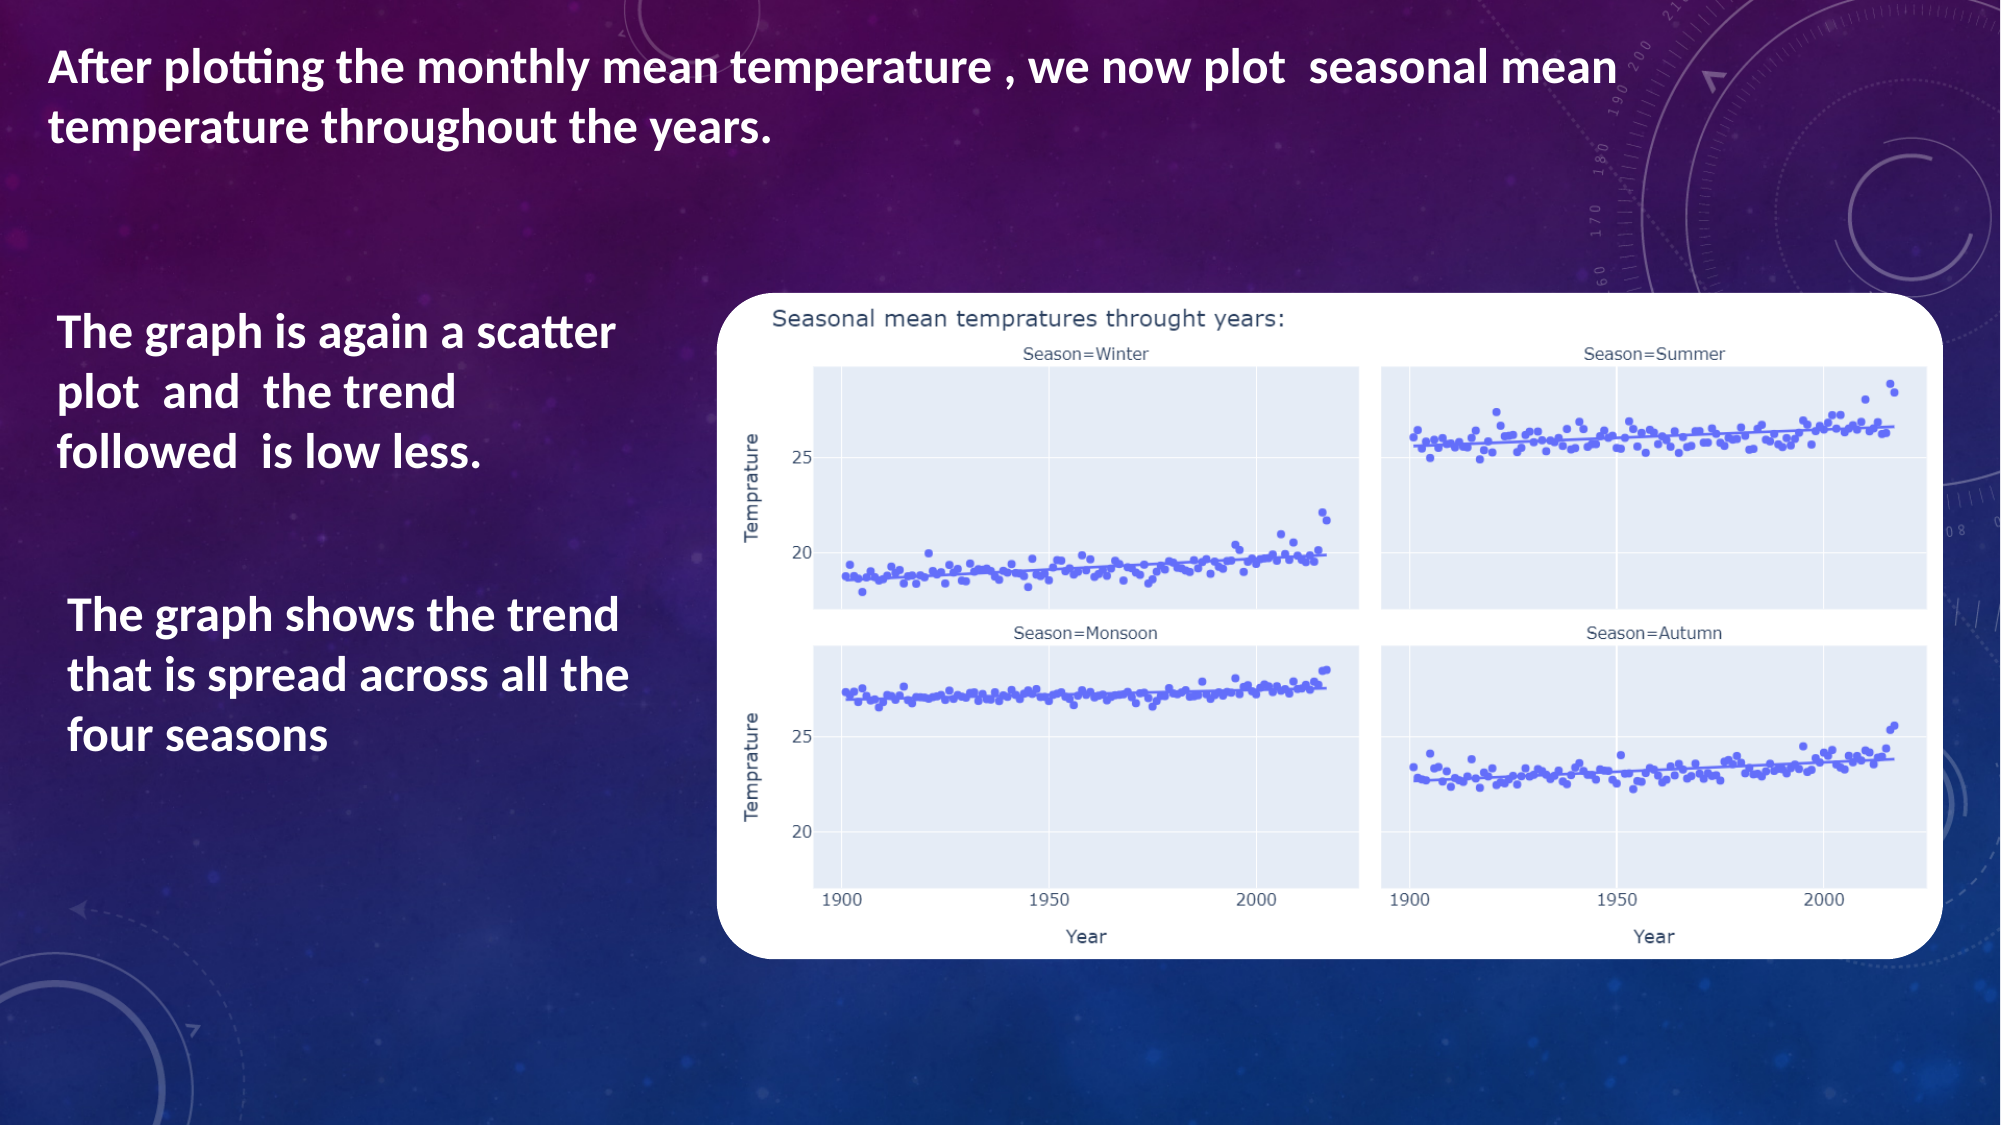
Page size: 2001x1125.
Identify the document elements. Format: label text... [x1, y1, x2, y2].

text_box The graph shows the trend that is spread across all the four seasons [52, 573, 665, 769]
text_box The graph is again a scatter plot and the trend followed is low less. [41, 291, 665, 486]
text_box After plotting the monthly mean temperature , we now plot seasonal mean temperature throughout the years. [33, 26, 1895, 161]
picture [0, 0, 2001, 1125]
